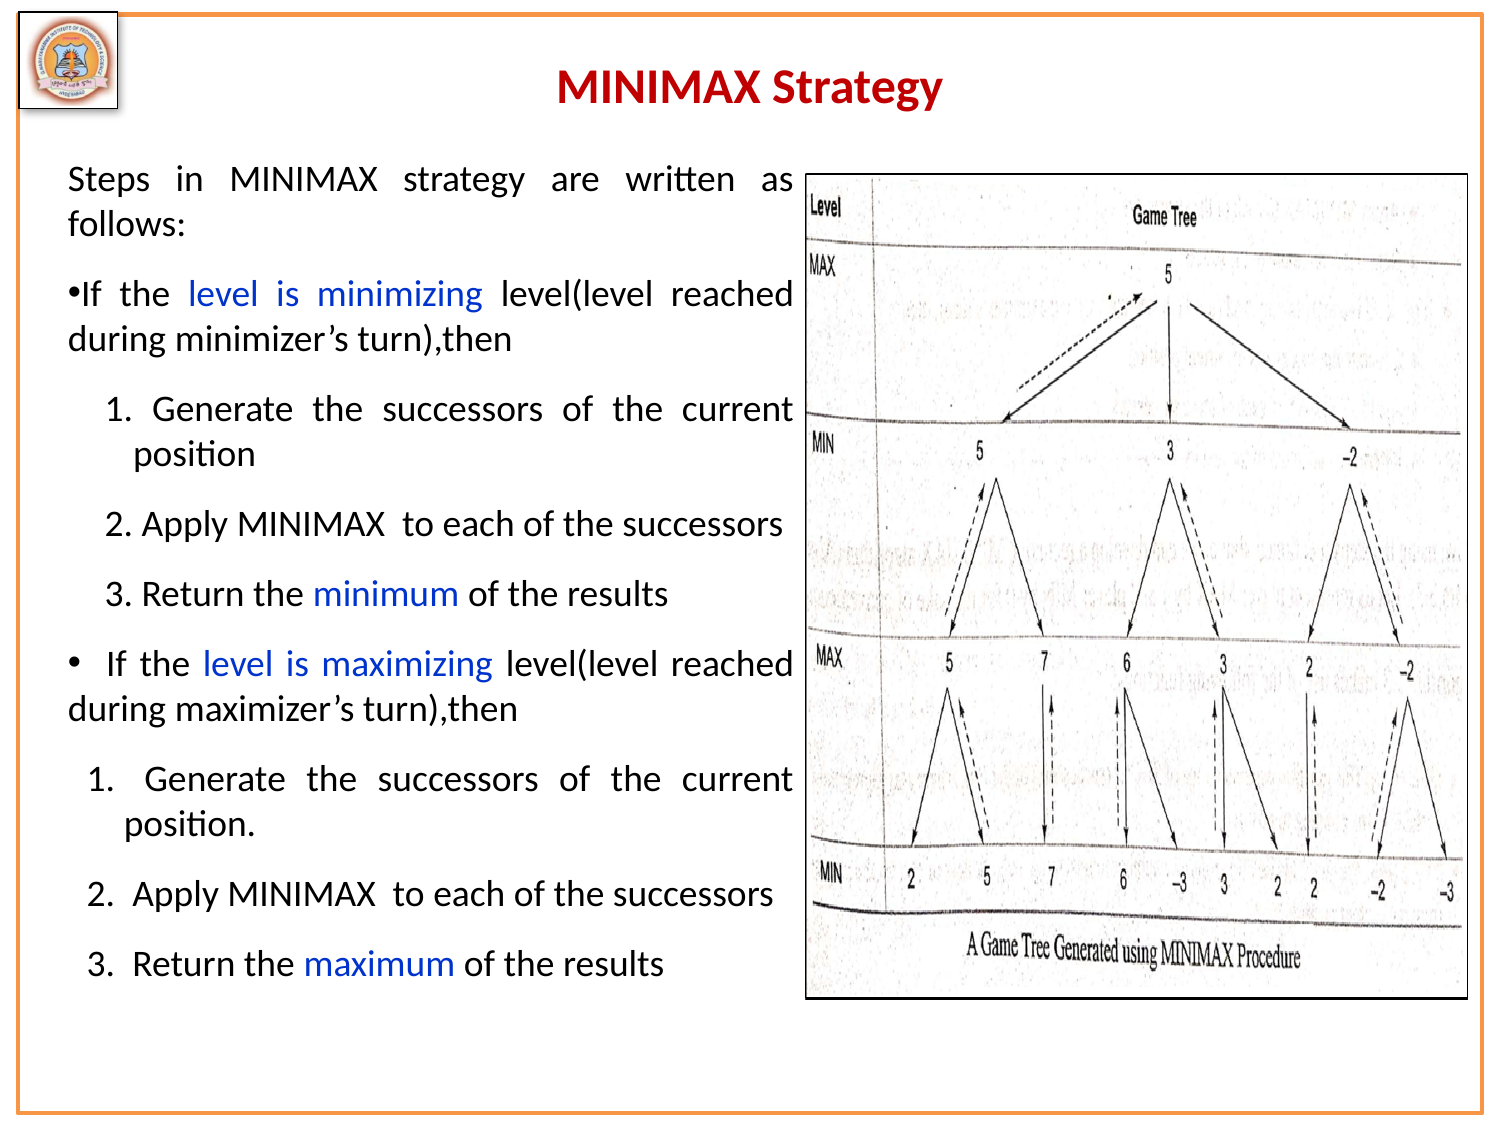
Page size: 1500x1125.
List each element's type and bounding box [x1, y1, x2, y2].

text_box [17, 12, 1483, 1114]
